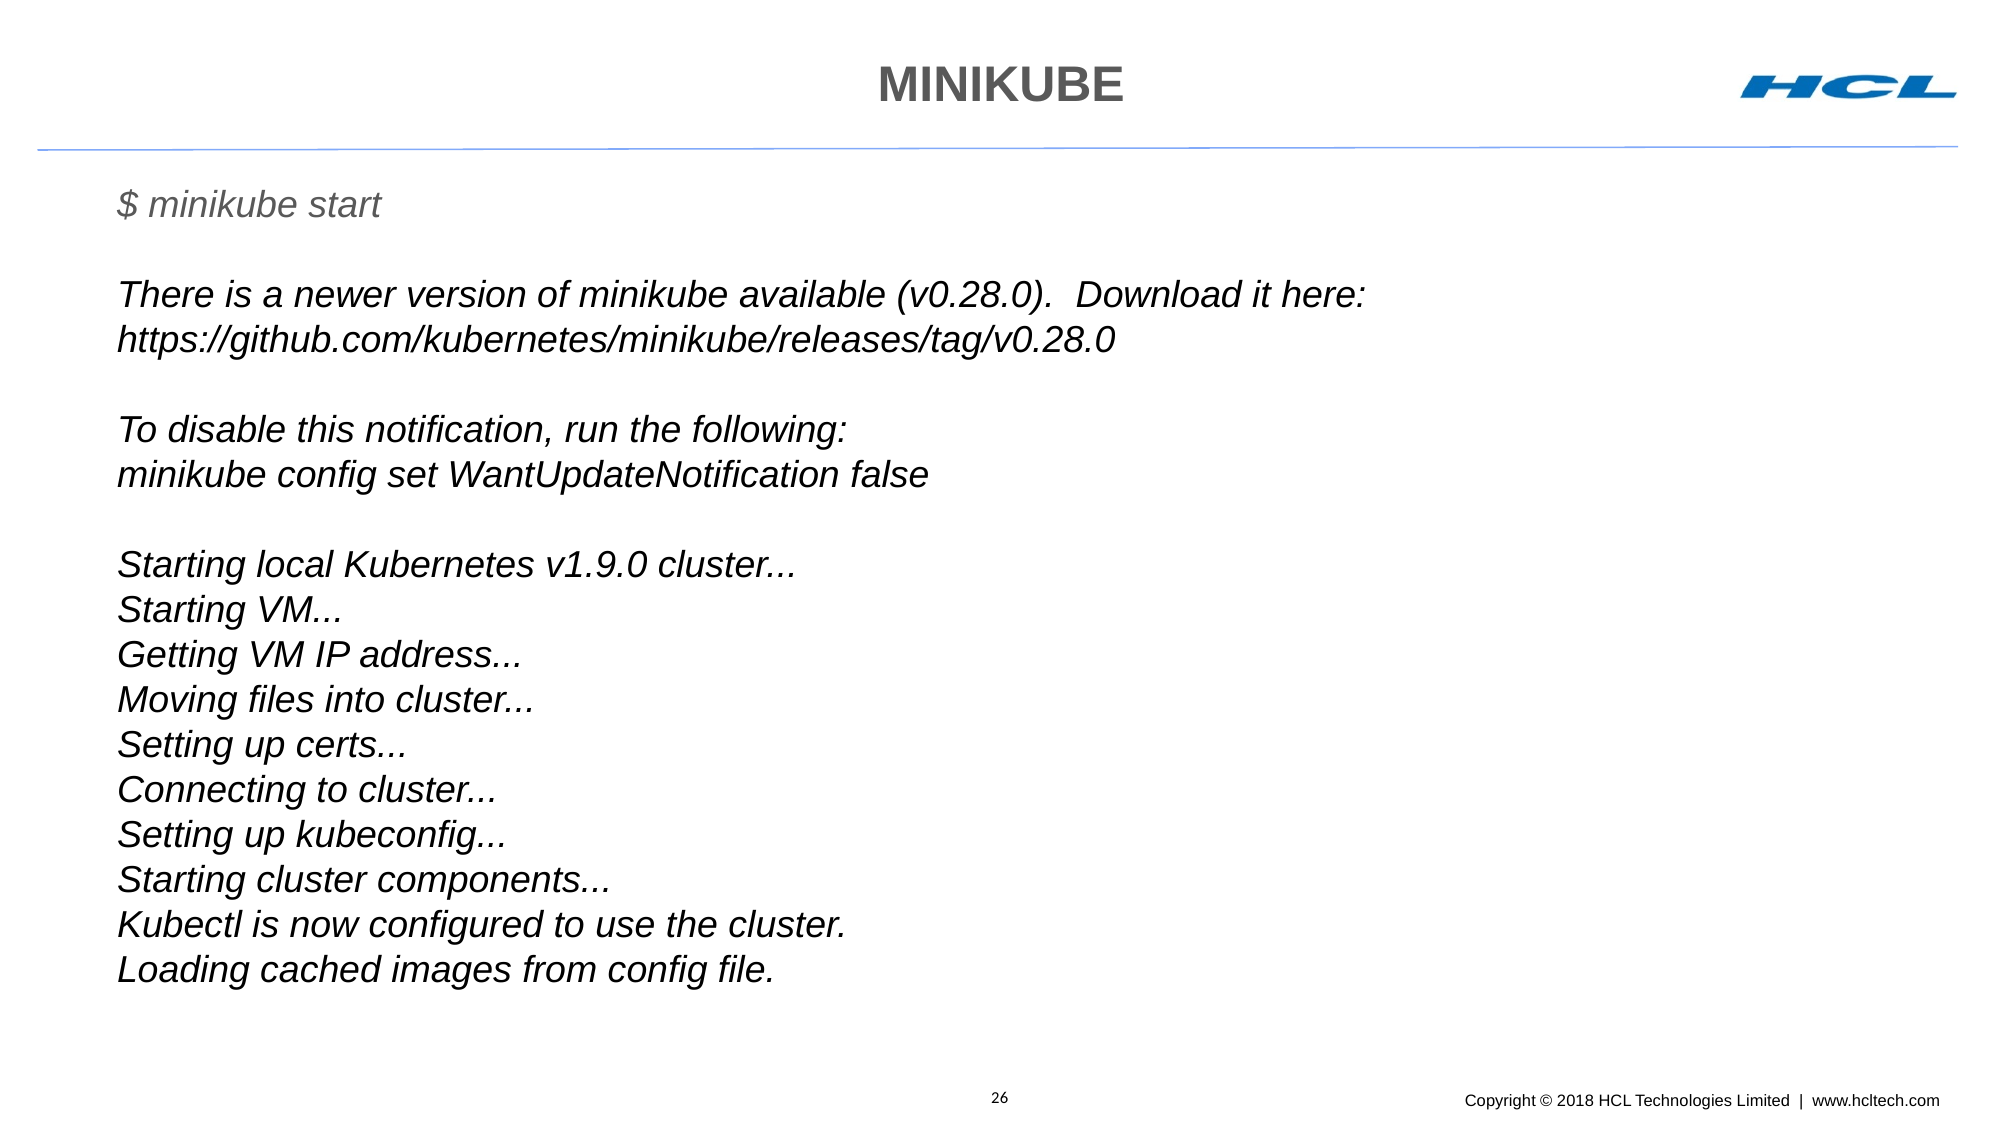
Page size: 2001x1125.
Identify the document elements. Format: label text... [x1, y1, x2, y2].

picture [1737, 73, 1959, 102]
text_box MINIKUBE [862, 43, 1140, 119]
text_box $ minikube start There is a newer version of minikube available (v0.28.0). Download it here: https://github.com/kubernetes/minikube/releases/tag/v0.28.0 To disable this notification, run the following: minikube config set WantUpdateNotification false Starting local Kubernetes v1.9.0 cluster... Starting VM... Getting VM IP address... Moving files into cluster... Setting up certs... Connecting to cluster... Setting up kubeconfig... Starting cluster components... Kubectl is now configured to use the cluster. Loading cached images from config file. [102, 172, 1934, 1043]
